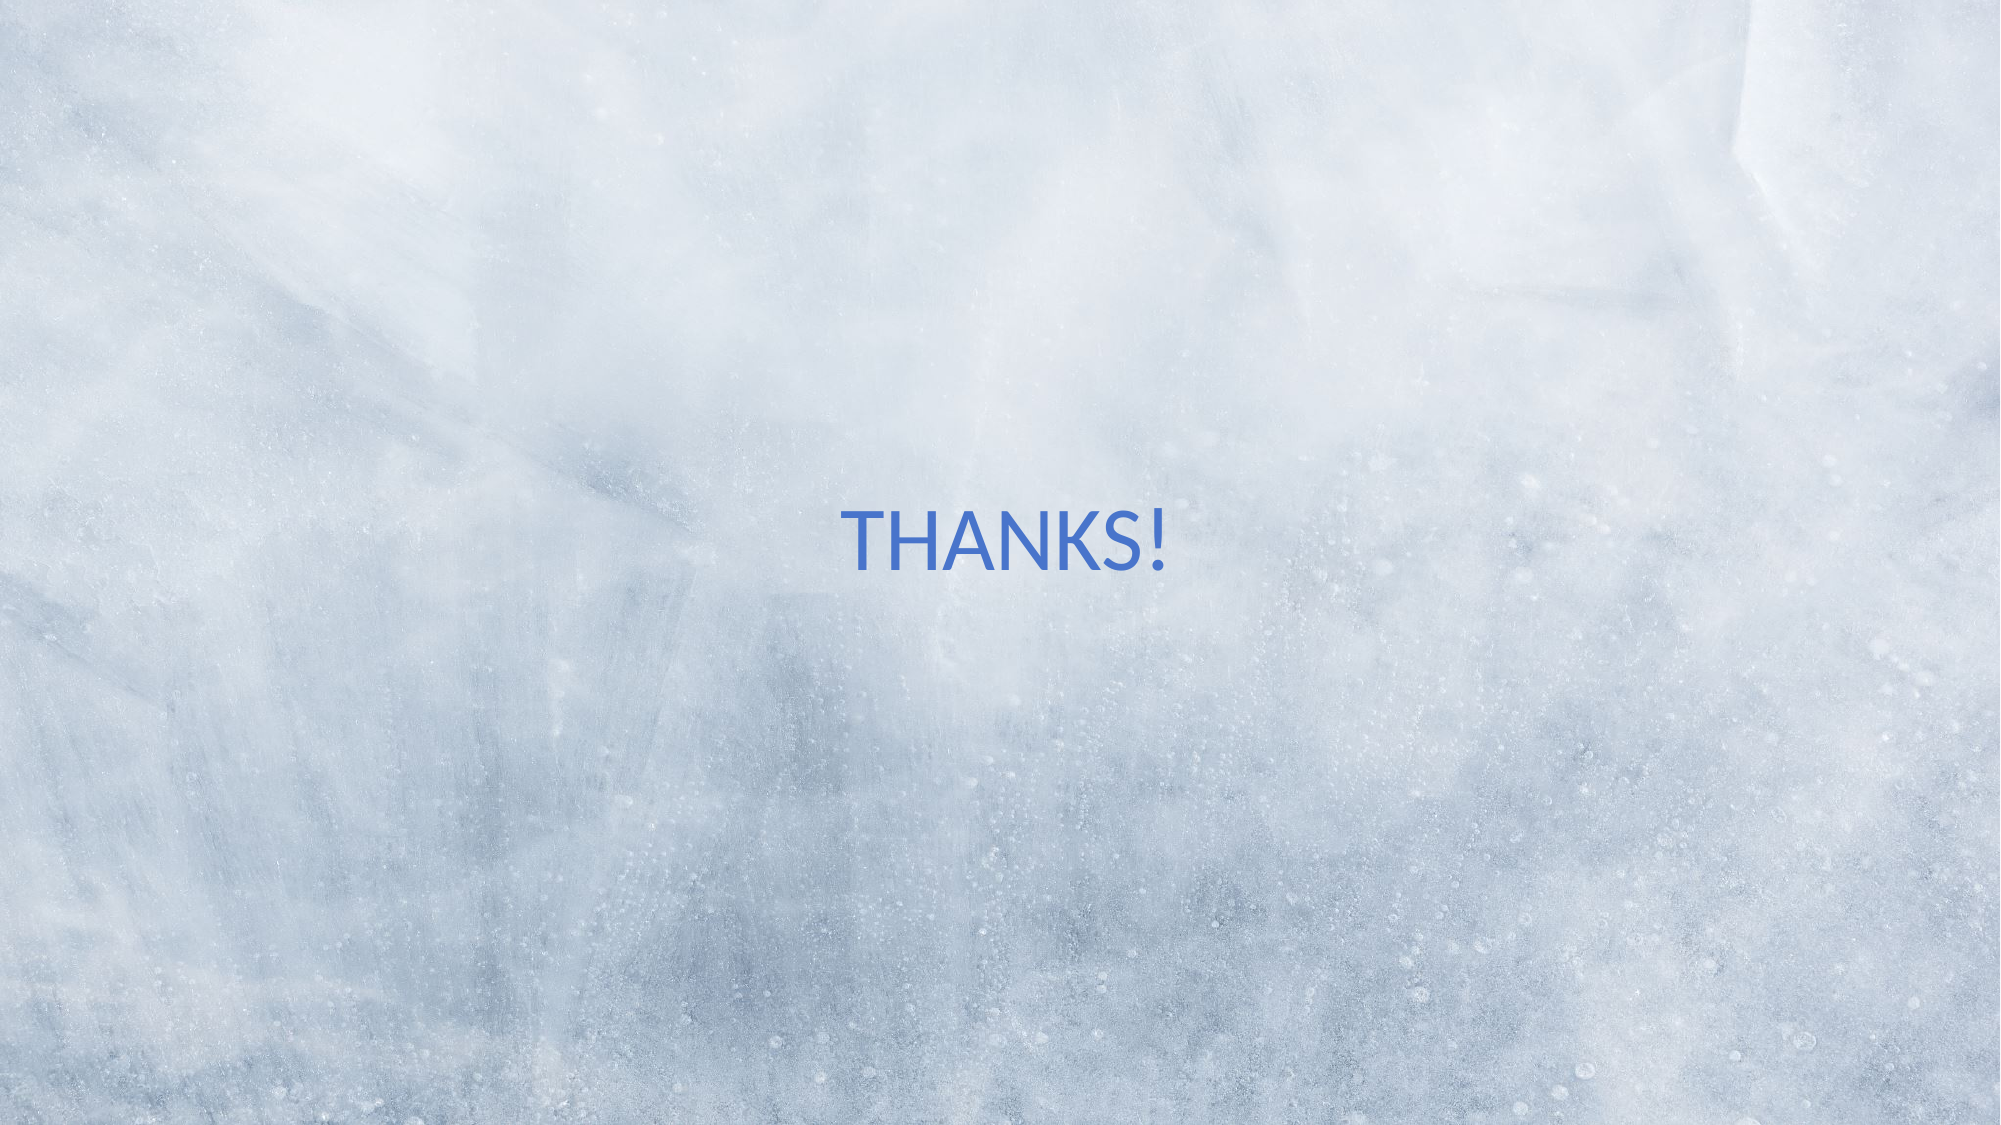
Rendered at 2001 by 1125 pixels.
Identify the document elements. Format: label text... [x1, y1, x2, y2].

title THANKS! [144, 431, 1870, 650]
picture [0, 0, 2001, 1125]
